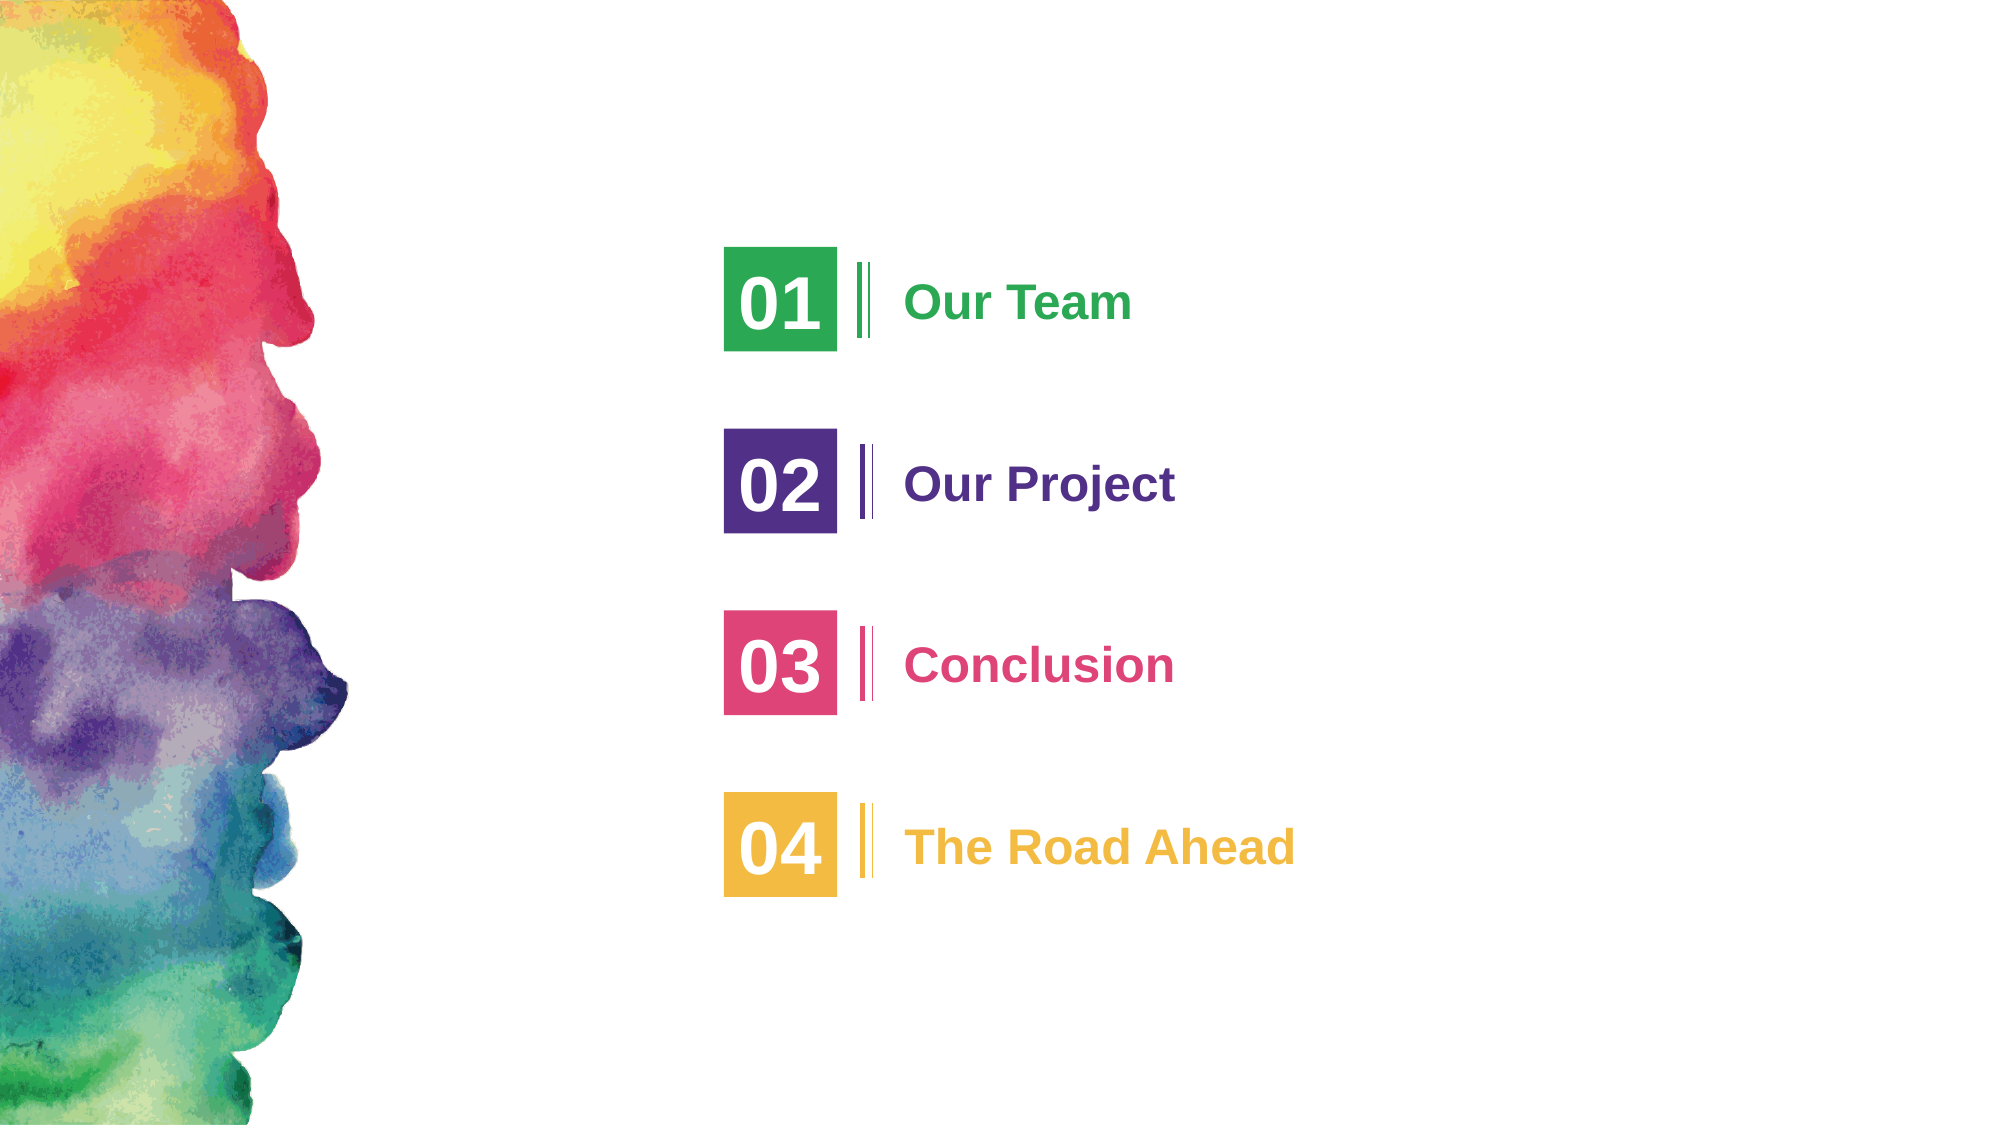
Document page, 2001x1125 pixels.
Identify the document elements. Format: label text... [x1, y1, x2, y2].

text_box Our Project [888, 443, 1191, 519]
text_box The Road Ahead [889, 807, 1312, 882]
text_box 03 [723, 610, 838, 716]
text_box 02 [723, 428, 838, 534]
picture [0, 0, 350, 1125]
text_box Conclusion [888, 625, 1191, 701]
text_box 01 [723, 246, 838, 352]
text_box Our Team [888, 262, 1148, 337]
text_box 04 [723, 792, 838, 897]
